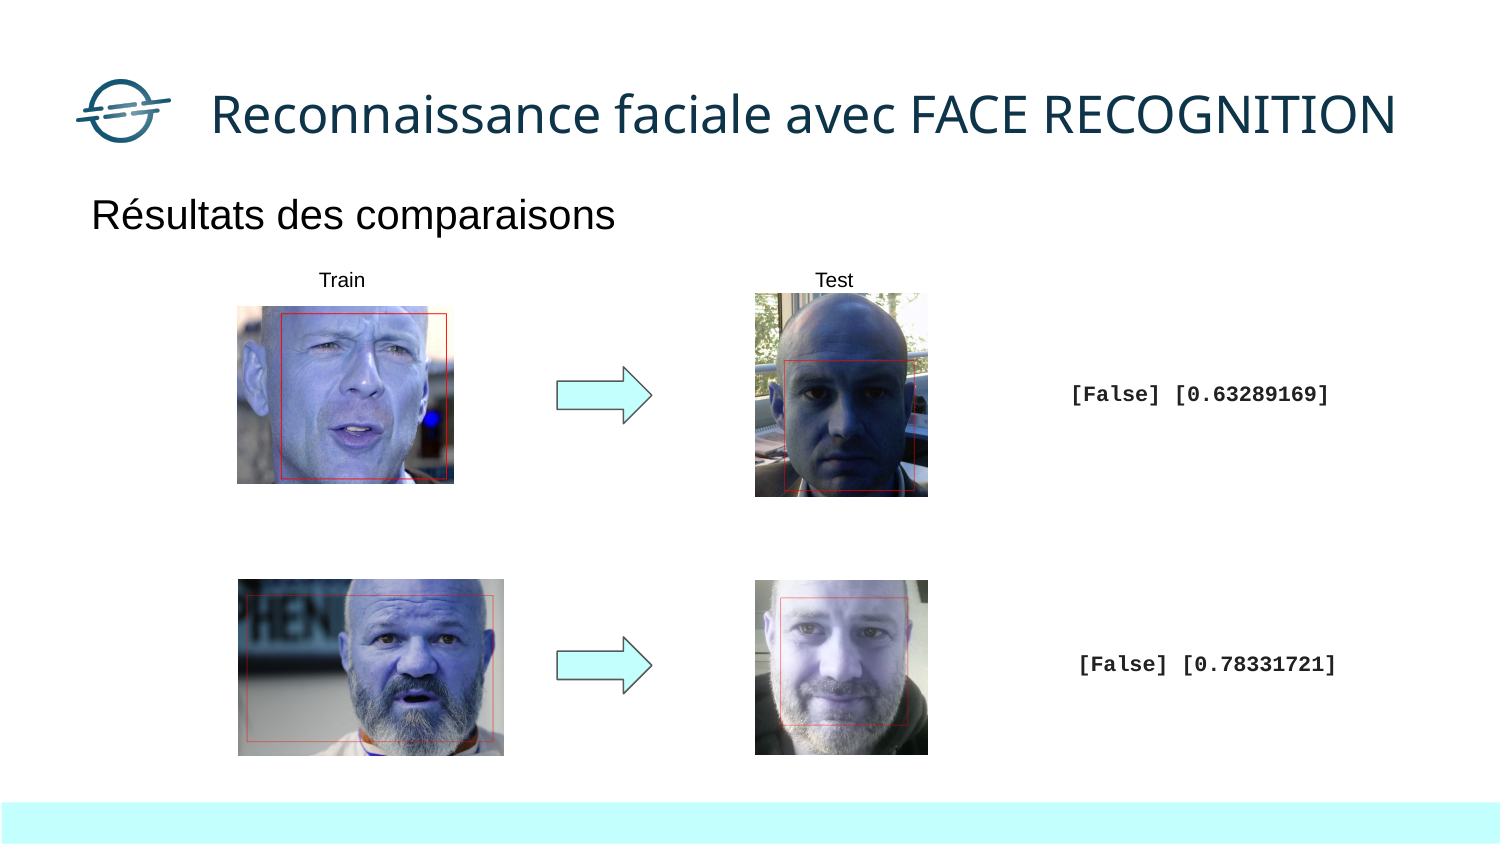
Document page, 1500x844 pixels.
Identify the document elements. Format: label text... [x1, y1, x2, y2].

text_box Train [303, 253, 387, 304]
picture [755, 580, 929, 755]
text_box [557, 366, 652, 424]
picture [75, 78, 171, 143]
text_box [False] [0.78331721] [1062, 636, 1365, 690]
picture [238, 579, 504, 757]
text_box [1, 802, 1500, 844]
picture [237, 306, 454, 484]
picture [755, 293, 929, 497]
title Reconnaissance faciale avec FACE RECOGNITION [195, 66, 1489, 154]
text_box [557, 636, 652, 694]
text_box Test [800, 253, 884, 292]
text_box [False] [0.63289169] [1055, 366, 1365, 420]
text_box Résultats des comparaisons [75, 173, 666, 253]
